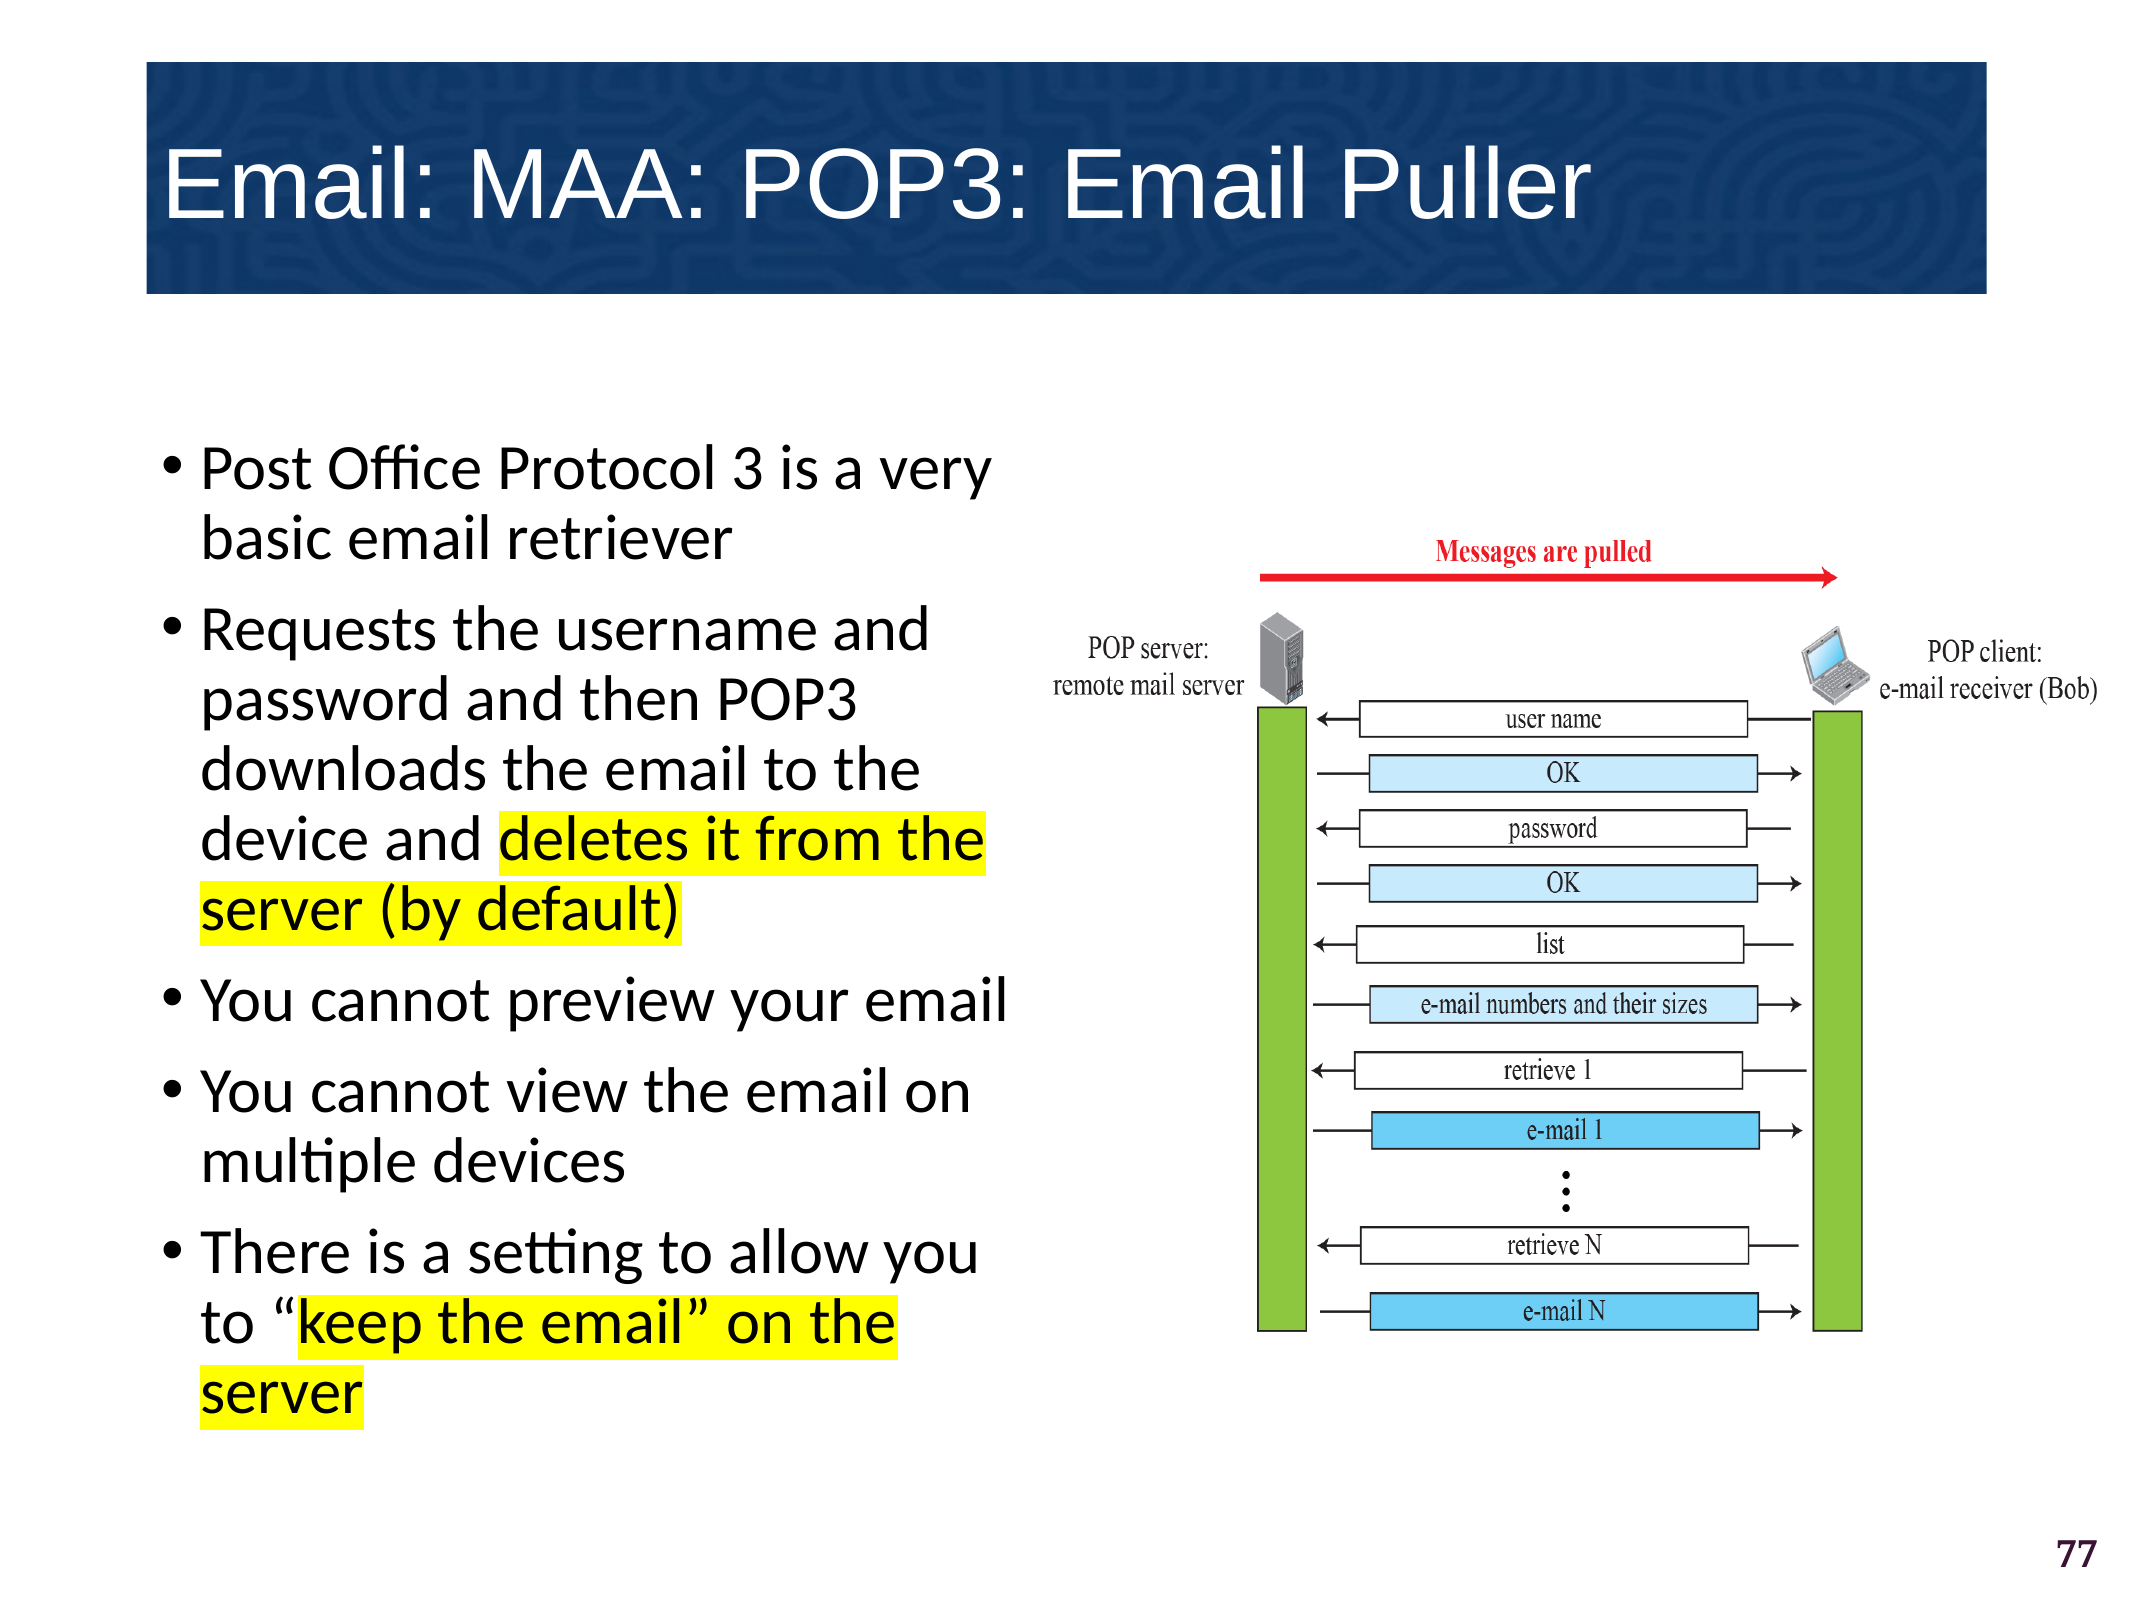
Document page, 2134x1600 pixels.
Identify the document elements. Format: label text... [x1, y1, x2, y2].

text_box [1053, 535, 2098, 1332]
text_box 77 [1971, 1521, 2134, 1590]
list Post Office Protocol 3 is a very basic email retriever Requests the username and password and then POP3 downloads the email to the device and deletes it from the server (by default) You cannot preview your email You cannot view the email on multiple devices There is a setting to allow you to “keep the email” on the server [146, 425, 1054, 1442]
text_box Email: MAA: POP3: Email Puller [146, 62, 1987, 294]
